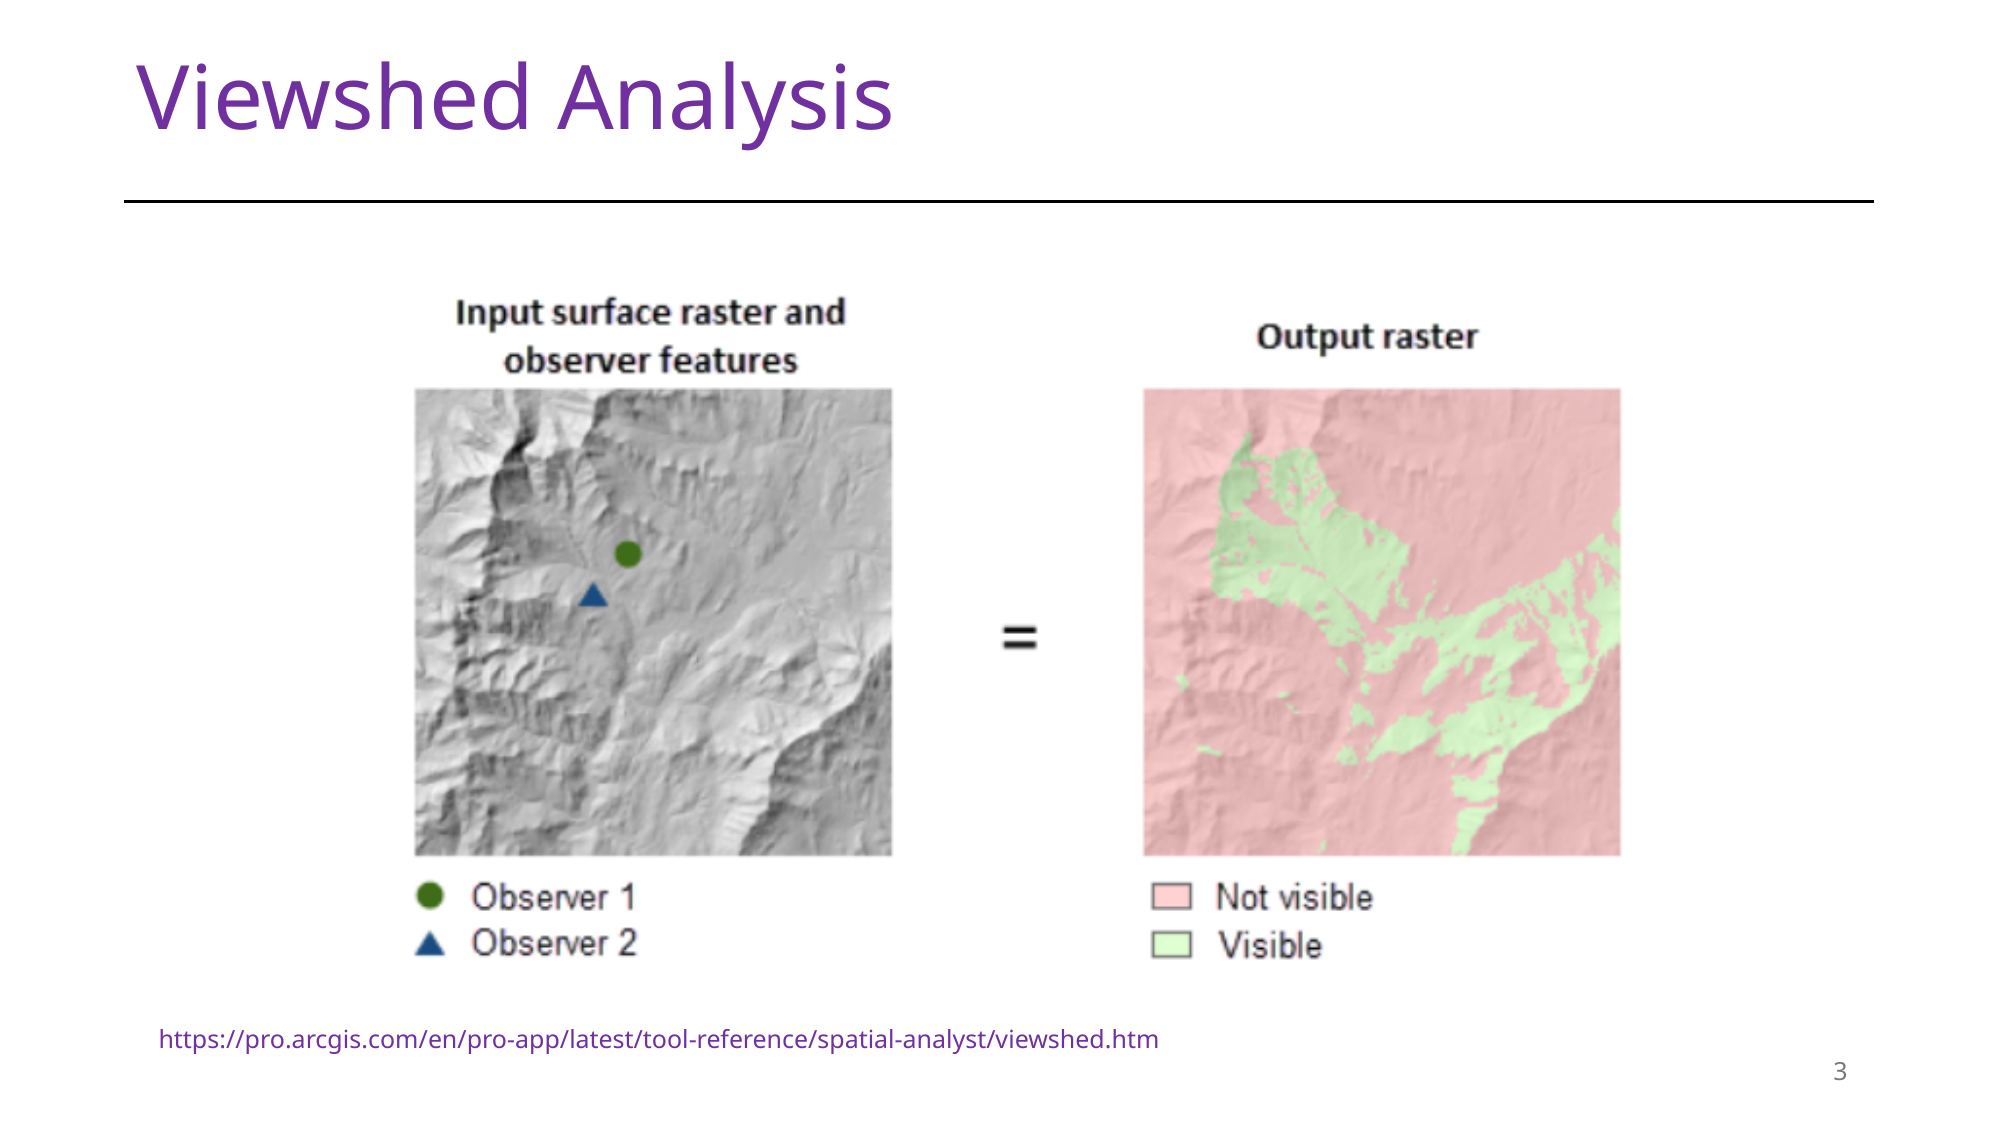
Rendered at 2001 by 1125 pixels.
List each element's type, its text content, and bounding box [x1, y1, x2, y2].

text_box Viewshed Analysis [116, 0, 1884, 188]
slide_number 3 [1412, 1042, 1863, 1103]
text_box https://pro.arcgis.com/en/pro-app/latest/tool-reference/spatial-analyst/viewshed.htm [143, 1016, 1176, 1061]
picture [359, 274, 1641, 987]
